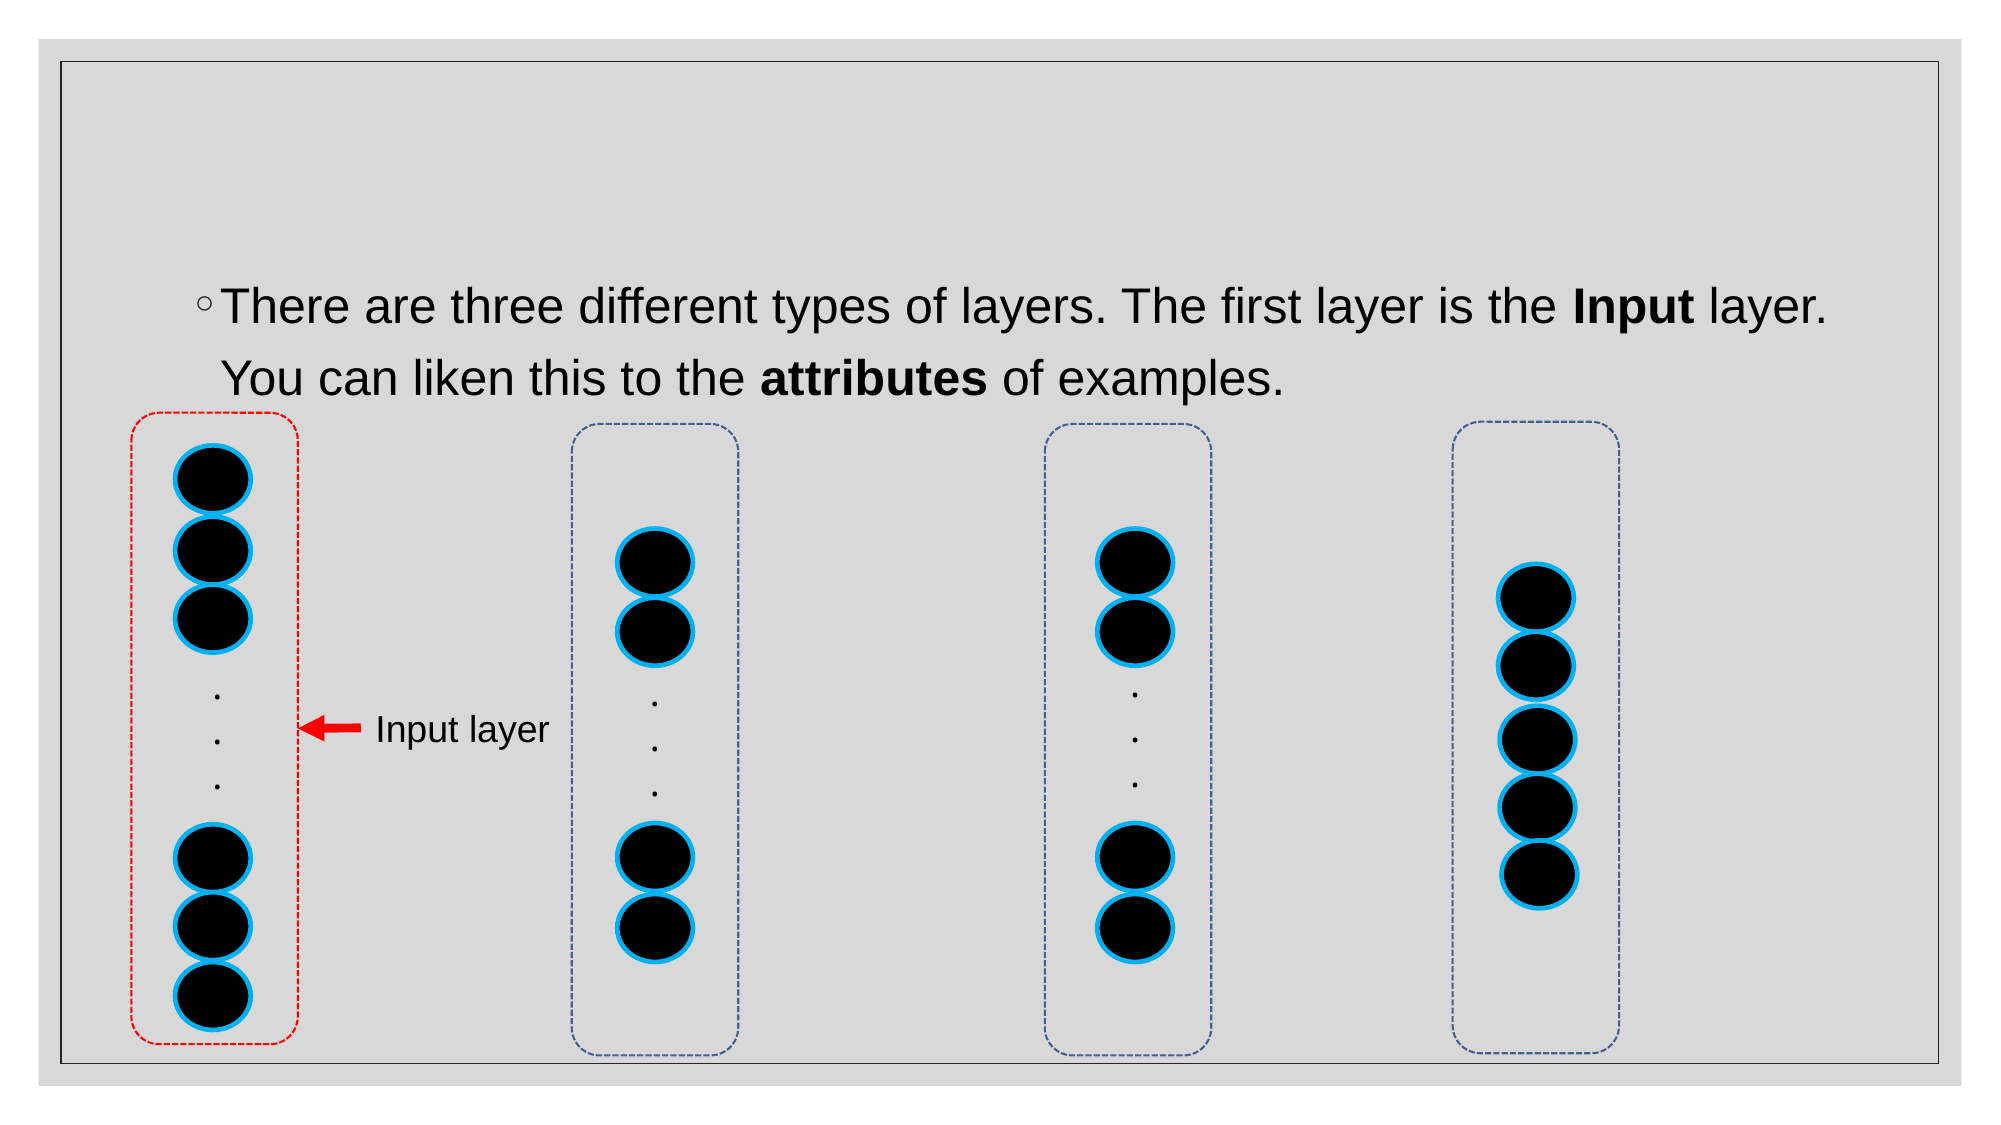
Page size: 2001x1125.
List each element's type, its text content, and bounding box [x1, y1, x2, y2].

text_box [1451, 420, 1621, 1055]
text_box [1498, 563, 1578, 909]
text_box Input layer [360, 697, 571, 758]
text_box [617, 528, 693, 962]
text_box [1097, 528, 1173, 962]
text_box [570, 422, 740, 1057]
text_box [130, 411, 299, 1046]
list There are three different types of layers. The first layer is the Input layer. You can liken this to the attributes of examples. [174, 253, 1887, 886]
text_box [174, 445, 251, 1030]
text_box [1043, 422, 1213, 1057]
